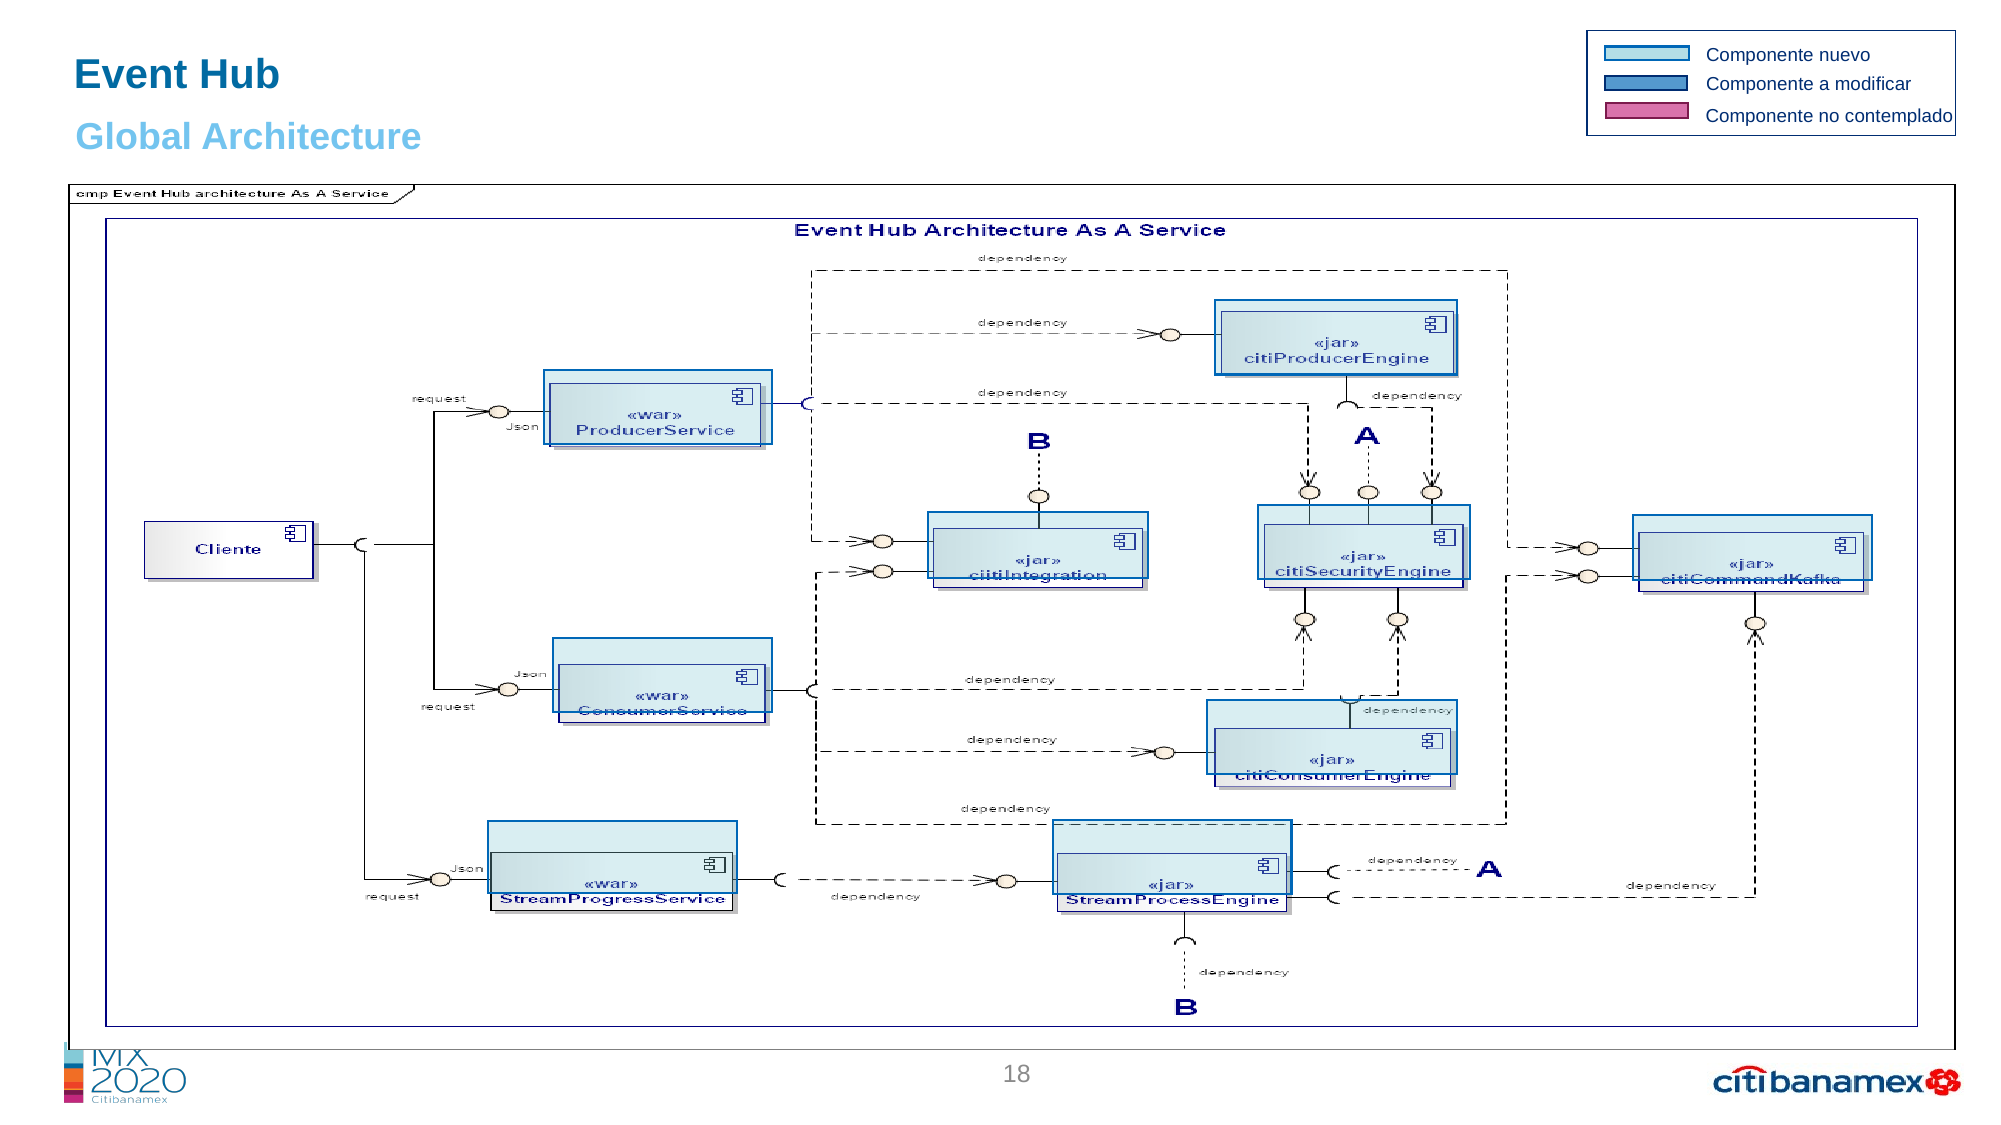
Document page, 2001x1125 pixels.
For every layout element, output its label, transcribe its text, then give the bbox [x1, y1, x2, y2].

text_box Global Architecture [67, 104, 1003, 165]
picture [64, 182, 1956, 1103]
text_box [1586, 30, 1969, 136]
picture [1707, 1063, 1964, 1097]
text_box Event Hub [66, 38, 491, 104]
